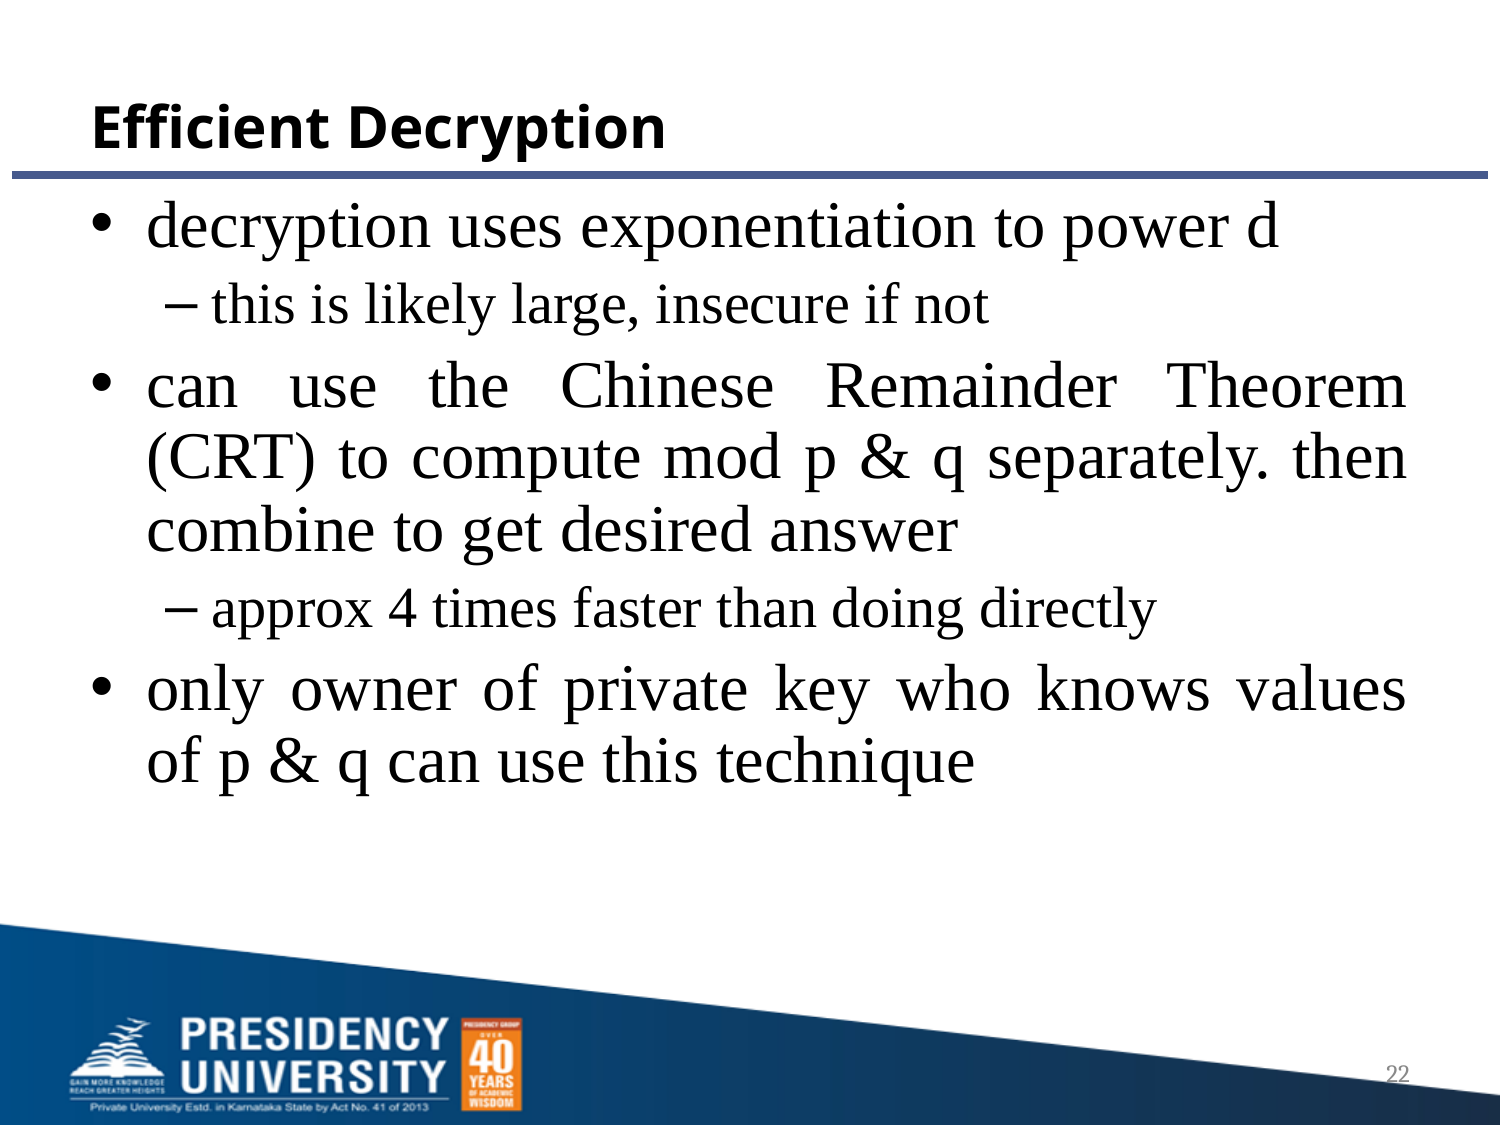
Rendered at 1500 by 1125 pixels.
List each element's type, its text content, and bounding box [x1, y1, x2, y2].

picture [0, 921, 1500, 1125]
slide_number 22 [1074, 1042, 1425, 1103]
list decryption uses exponentiation to power d this is likely large, insecure if not can use the Chinese Remainder Theorem (CRT) to compute mod p & q separately. then combine to get desired answer approx 4 times faster than doing directly only owner of private key who knows values of p & q can use this technique [75, 182, 1425, 950]
title Efficient Decryption [75, 50, 1425, 168]
